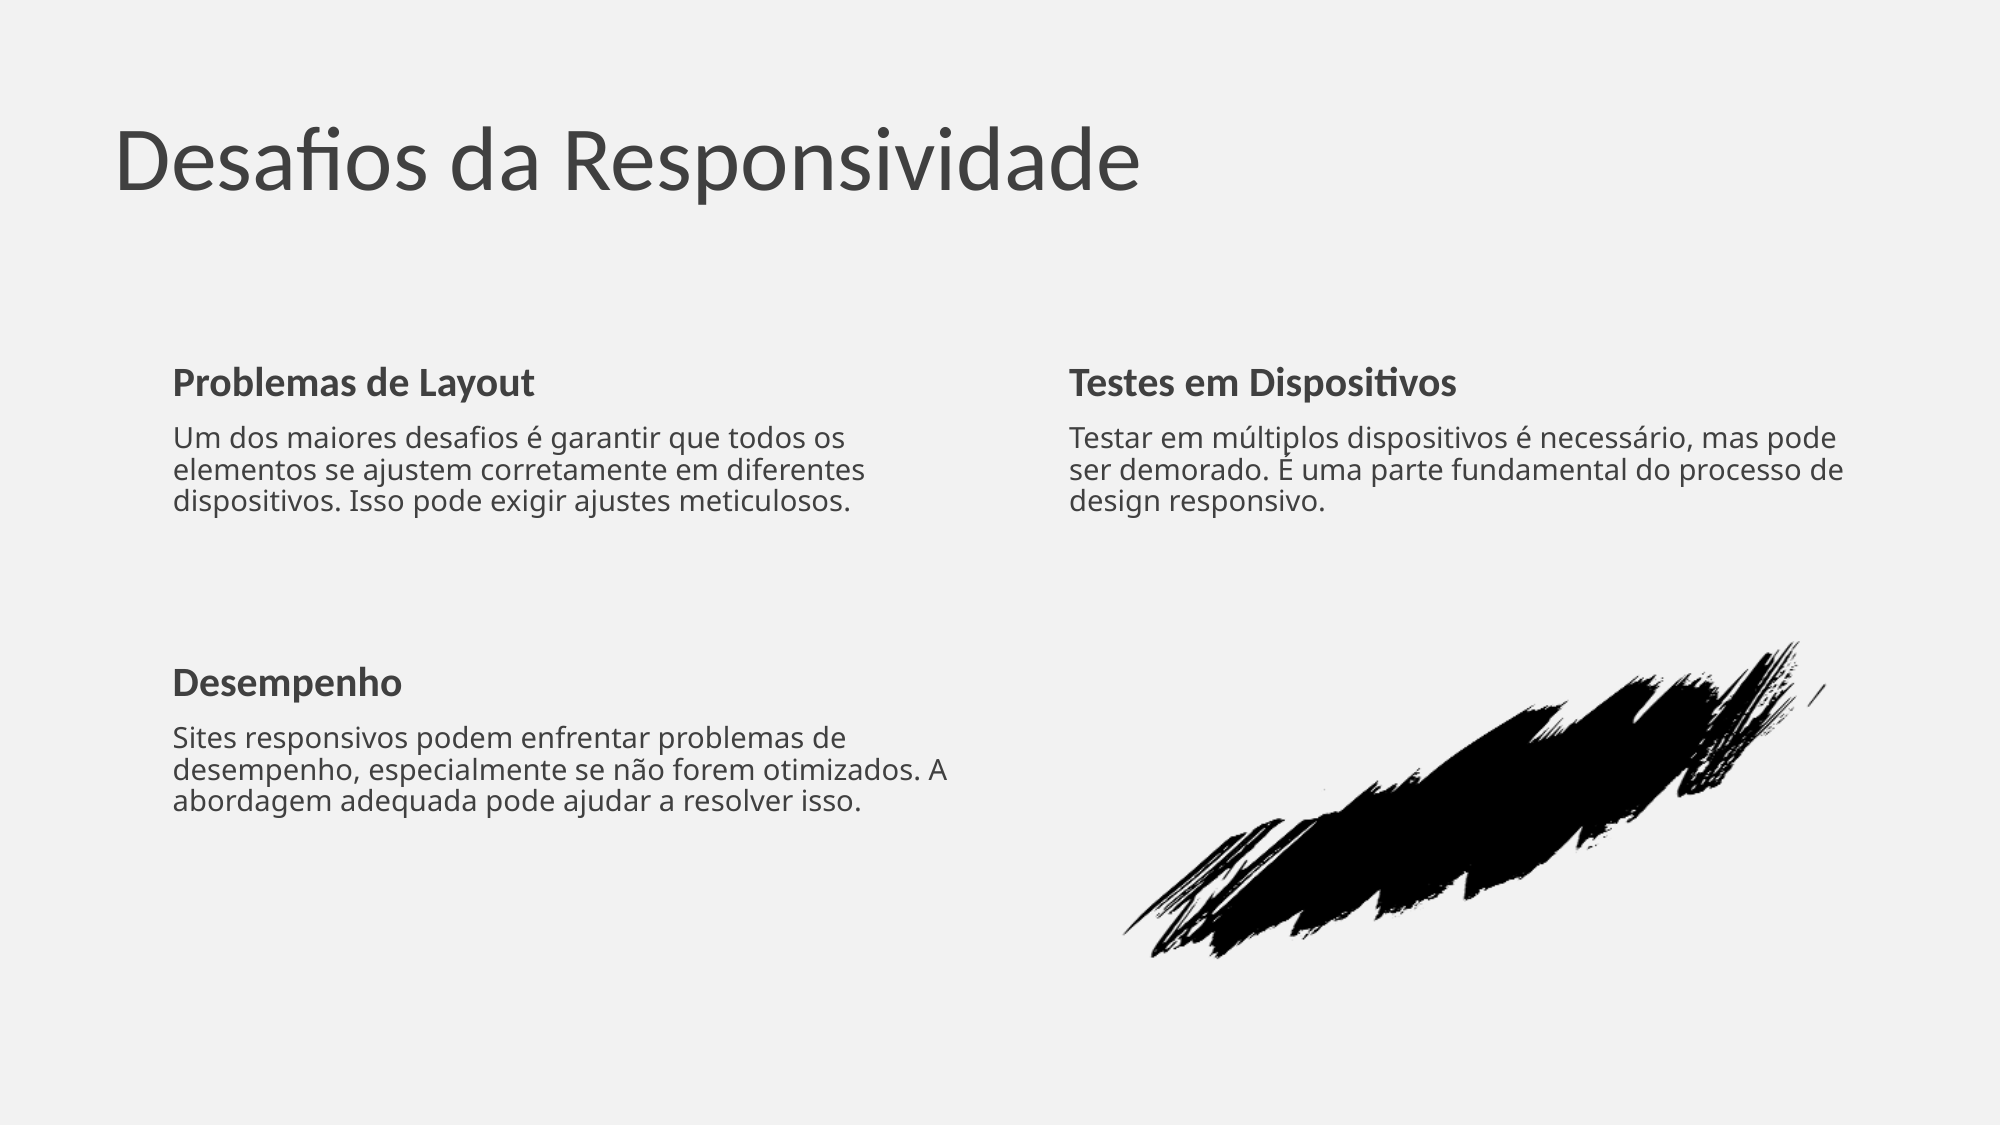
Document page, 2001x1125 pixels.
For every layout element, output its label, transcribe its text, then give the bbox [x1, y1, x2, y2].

list Um dos maiores desafios é garantir que todos os elementos se ajustem corretamente em diferentes dispositivos. Isso pode exigir ajustes meticulosos. [157, 416, 1004, 562]
list Testar em múltiplos dispositivos é necessário, mas pode ser demorado. É uma parte fundamental do processo de design responsivo. [1054, 416, 1901, 562]
list Testes em Dispositivos [1054, 315, 1901, 414]
list Desempenho [157, 615, 1004, 713]
title Desafios da Responsividade [99, 59, 1900, 262]
list Sites responsivos podem enfrentar problemas de desempenho, especialmente se não forem otimizados. A abordagem adequada pode ajudar a resolver isso. [157, 715, 1004, 861]
list Problemas de Layout [157, 315, 1004, 414]
picture [1054, 615, 1901, 1019]
